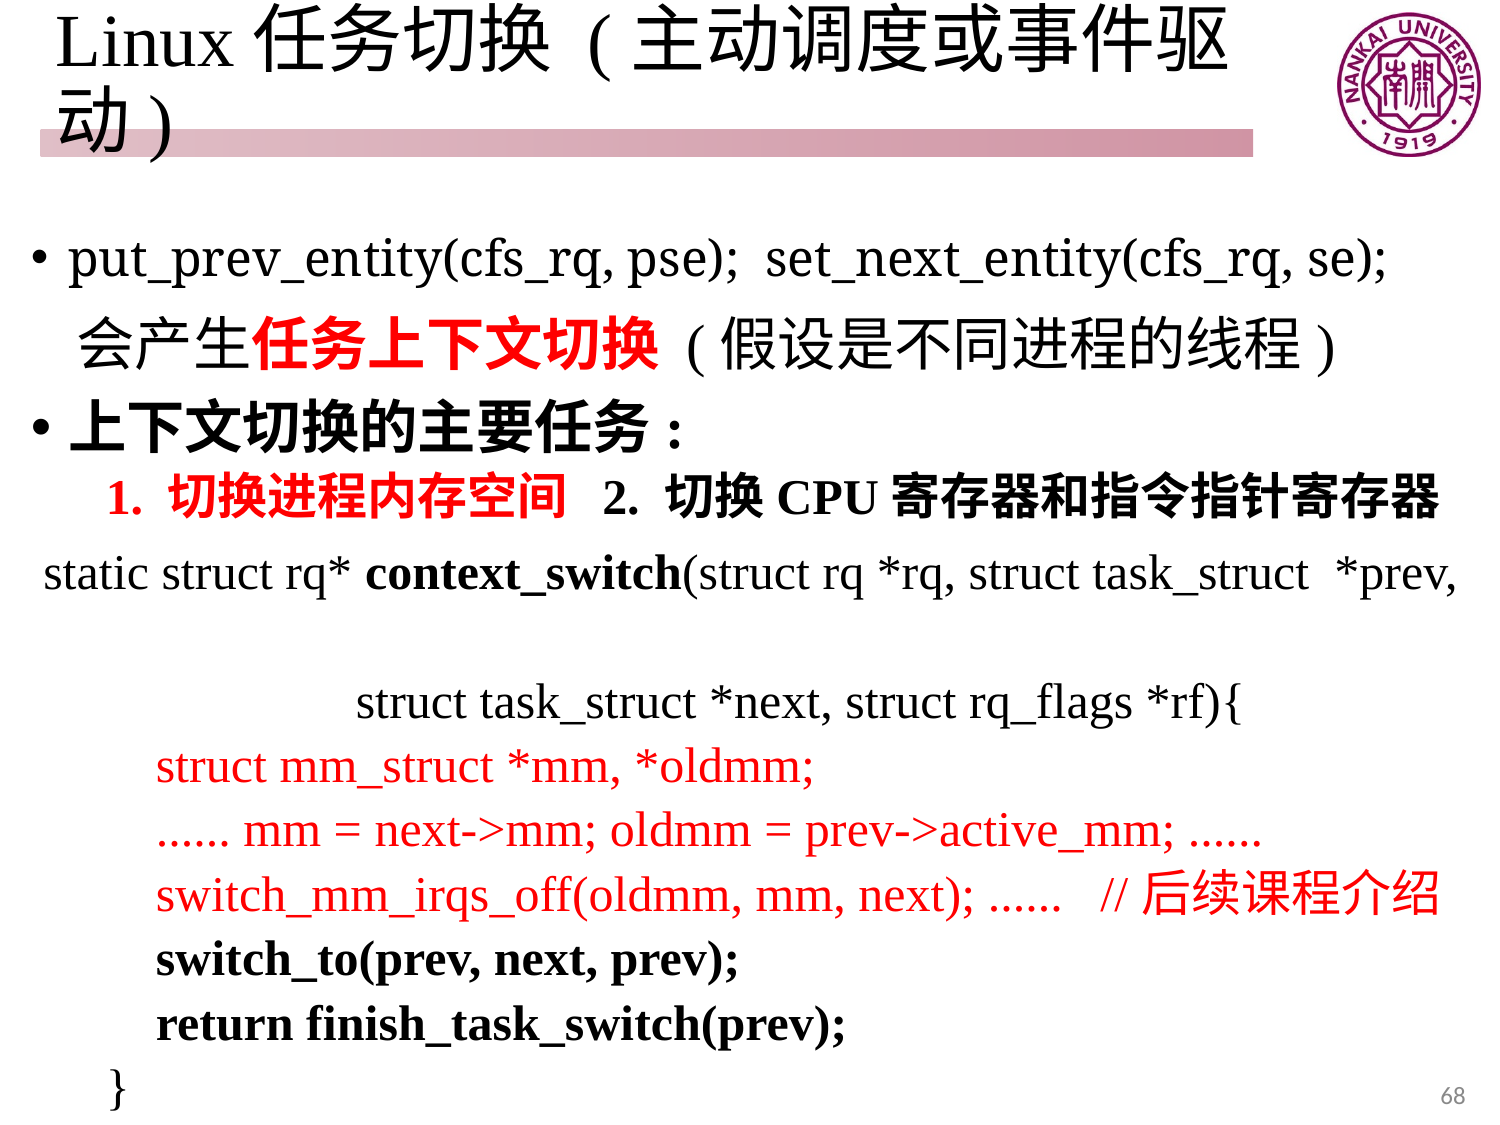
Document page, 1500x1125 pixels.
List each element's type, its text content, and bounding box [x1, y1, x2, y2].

list put_prev_entity(cfs_rq, pse); set_next_entity(cfs_rq, se); 会产生任务上下文切换 (假设是不同进程的线程) 上下文切换的主要任务: 1. 切换进程内存空间 2. 切换CPU寄存器和指令指针寄存器 static struct rq* context_switch(struct rq *rq, struct task_struct *prev, struct task_struct *next, struct rq_flags *rf){ struct mm_struct *mm, *oldmm; ...... mm = next->mm; oldmm = prev->active_mm; ...... switch_mm_irqs_off(oldmm, mm, next); ...... //后续课程介绍 switch_to(prev, next, prev); return finish_task_switch(prev); } [15, 218, 1481, 1042]
title Linux任务切换 (主动调度或事件驱动) [40, 33, 1335, 133]
picture [1337, 12, 1481, 157]
slide_number 68 [1143, 1065, 1481, 1125]
